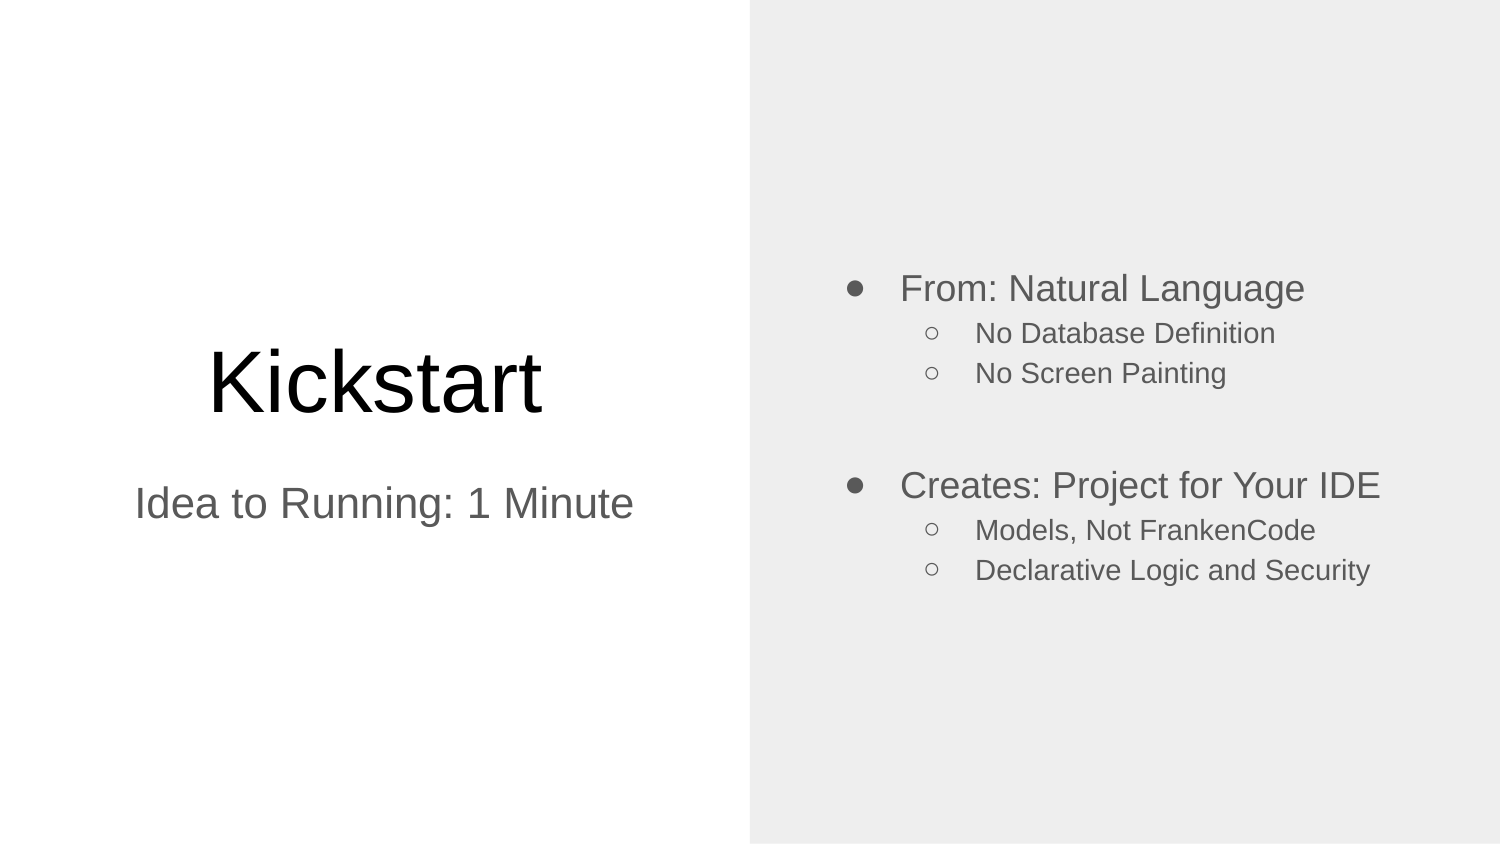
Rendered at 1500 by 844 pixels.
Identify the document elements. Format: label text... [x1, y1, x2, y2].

list From: Natural Language No Database Definition No Screen Painting Creates: Project for Your IDE Models, Not FrankenCode Declarative Logic and Security [810, 118, 1440, 725]
subtitle Idea to Running: 1 Minute [43, 459, 708, 663]
title Kickstart [43, 202, 708, 446]
